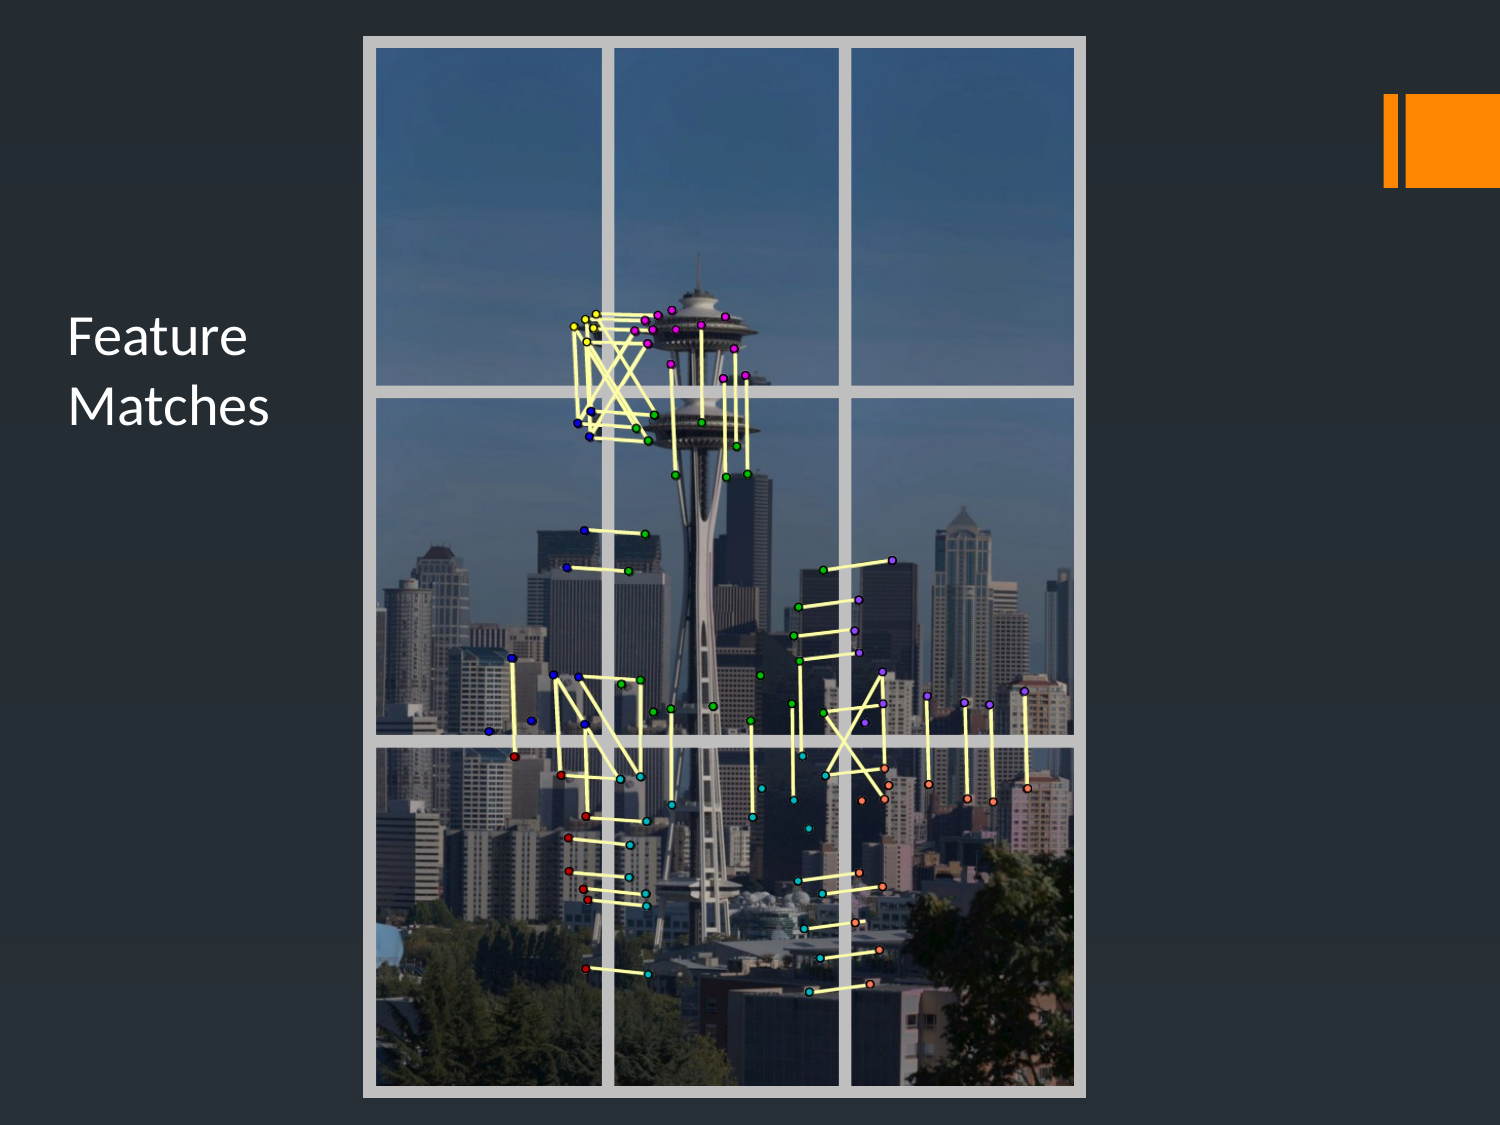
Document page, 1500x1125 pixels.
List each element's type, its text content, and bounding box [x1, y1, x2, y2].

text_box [367, 41, 1082, 1093]
picture [484, 305, 1032, 998]
picture [375, 38, 1085, 1089]
text_box Feature Matches [52, 289, 286, 445]
